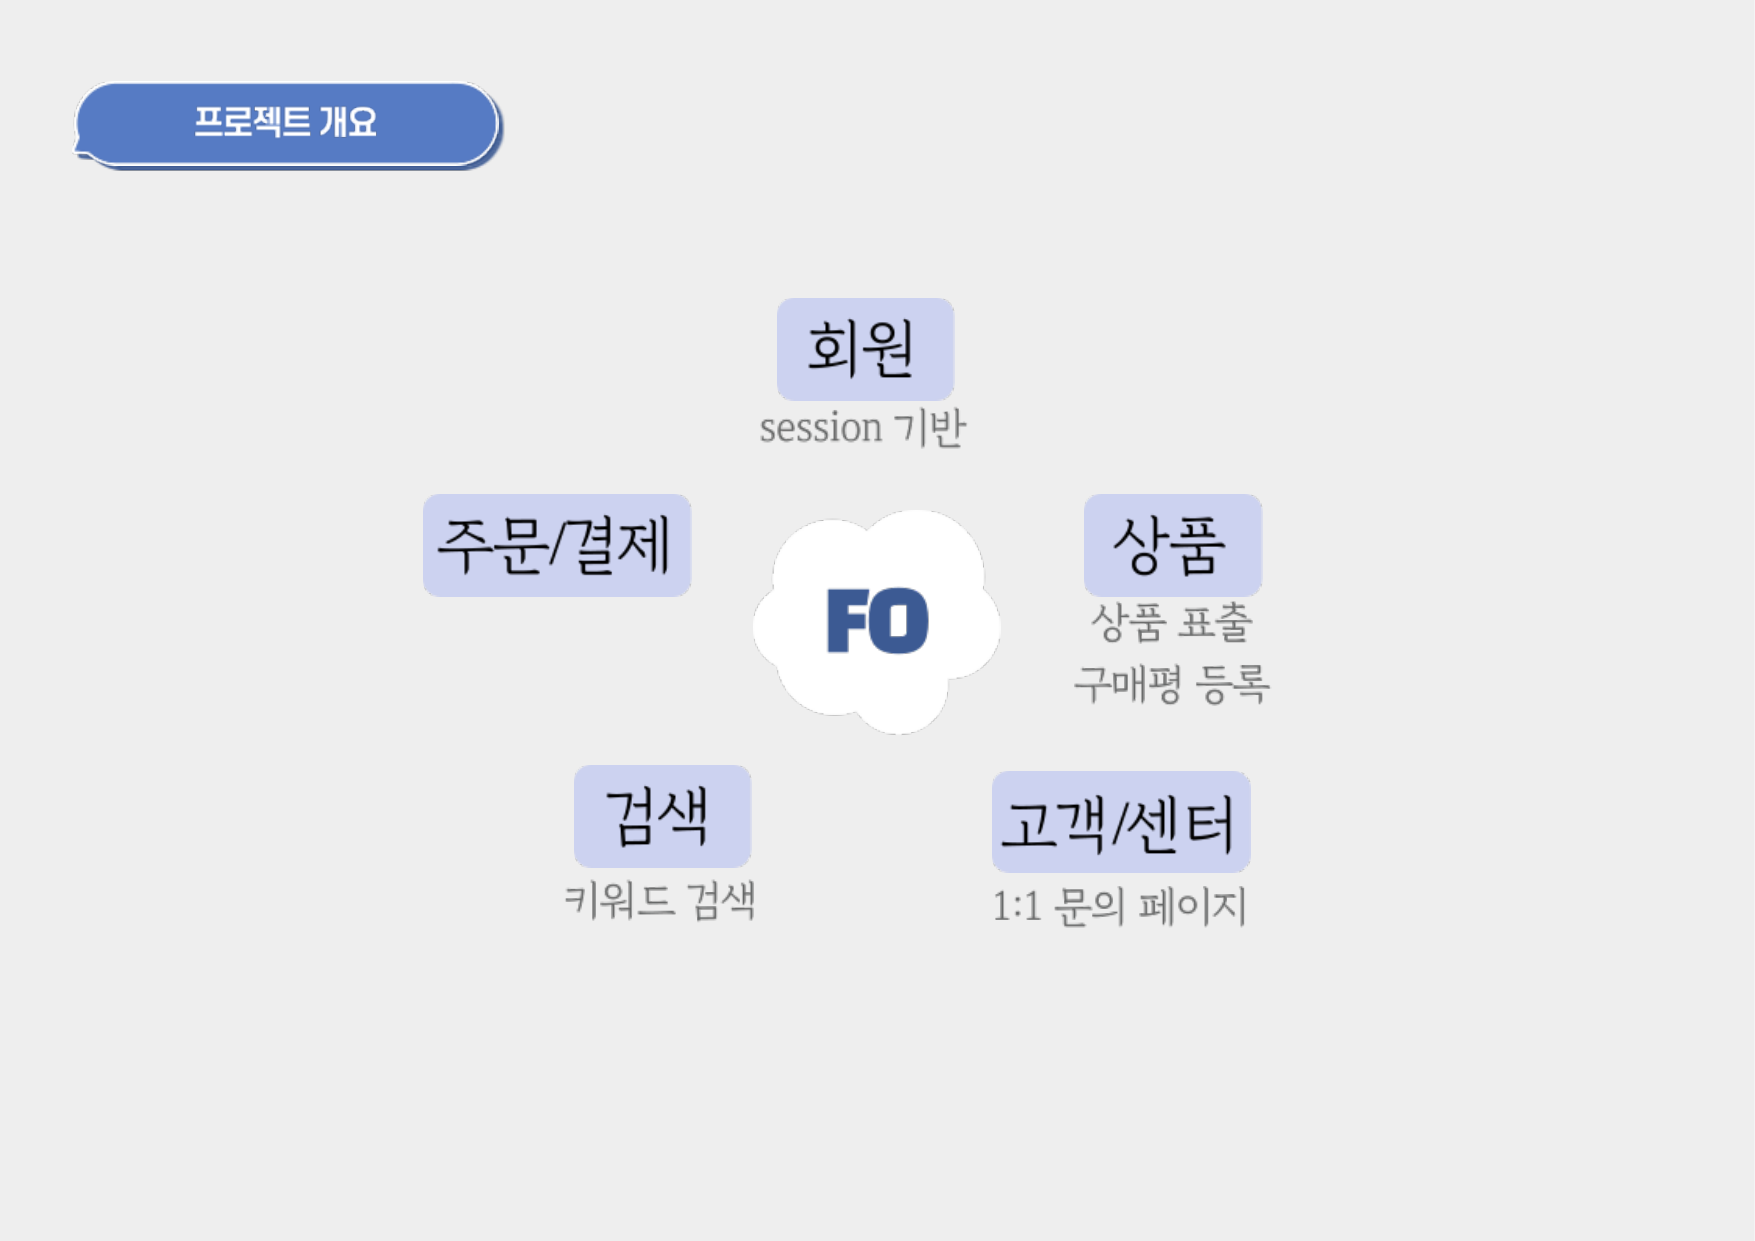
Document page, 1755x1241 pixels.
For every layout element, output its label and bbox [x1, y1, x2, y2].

picture [1012, 492, 1292, 727]
text_box [753, 510, 1001, 737]
picture [501, 763, 779, 941]
picture [703, 296, 987, 468]
text_box [747, 765, 752, 865]
text_box [951, 298, 956, 392]
picture [731, 553, 977, 702]
picture [0, 44, 717, 213]
picture [413, 492, 703, 605]
picture [960, 771, 1267, 947]
text_box [72, 80, 499, 166]
